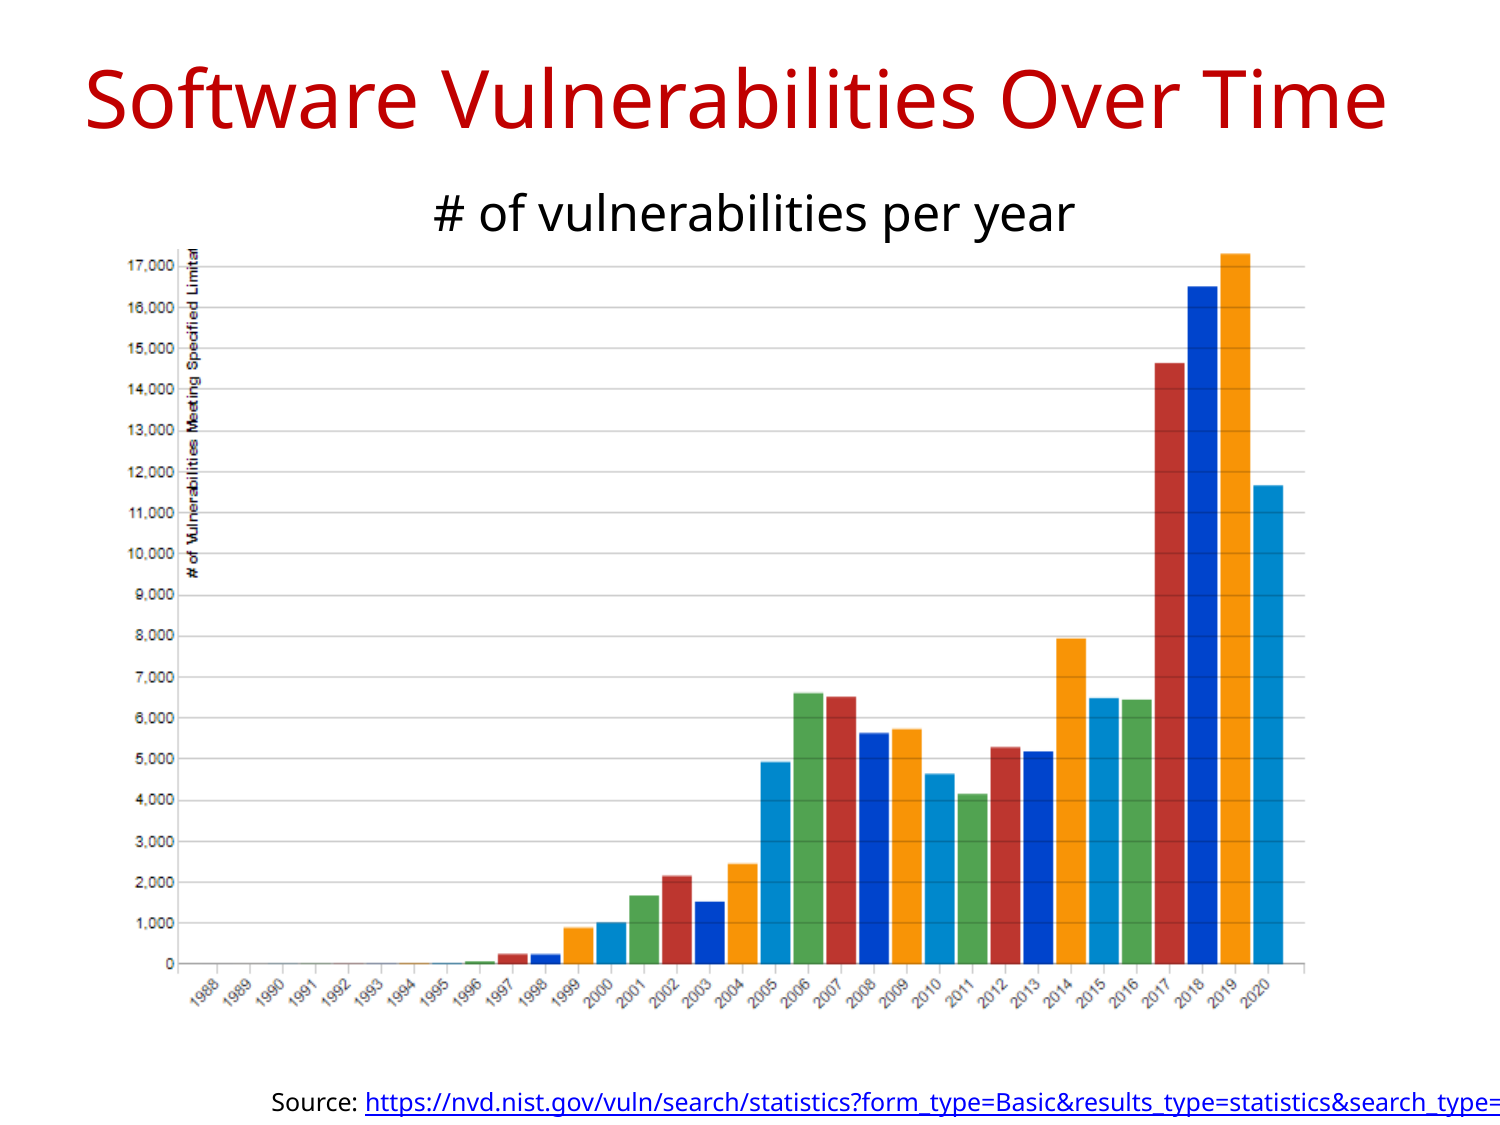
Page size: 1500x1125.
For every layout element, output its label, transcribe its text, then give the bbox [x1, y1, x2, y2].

text_box Source: https://nvd.nist.gov/vuln/search/statistics?form_type=Basic&results_type=statistics&search_type=all [256, 1079, 1500, 1125]
picture [115, 249, 1360, 1032]
title Software Vulnerabilities Over Time [62, 2, 1413, 190]
text_box # of vulnerabilities per year [418, 174, 1092, 248]
